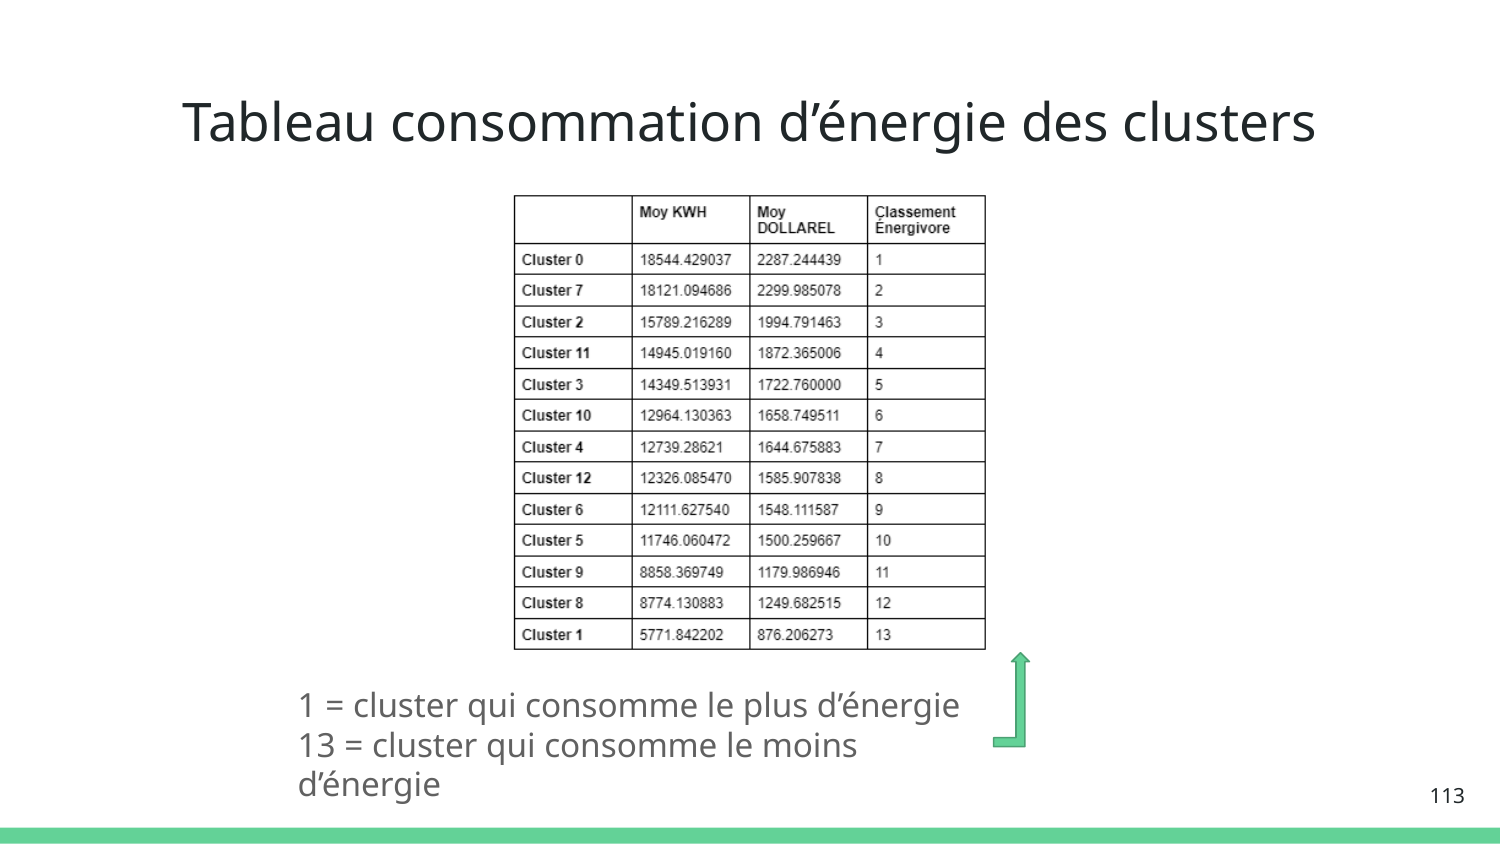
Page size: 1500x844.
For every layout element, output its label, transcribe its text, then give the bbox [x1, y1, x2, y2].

slide_number ‹#› [1389, 764, 1480, 830]
title Tableau consommation d’énergie des clusters [51, 72, 1449, 167]
text_box 1 = cluster qui consomme le plus d’énergie 13 = cluster qui consomme le moins d’énergie [282, 668, 984, 765]
text_box [993, 652, 1030, 747]
picture [503, 183, 997, 661]
